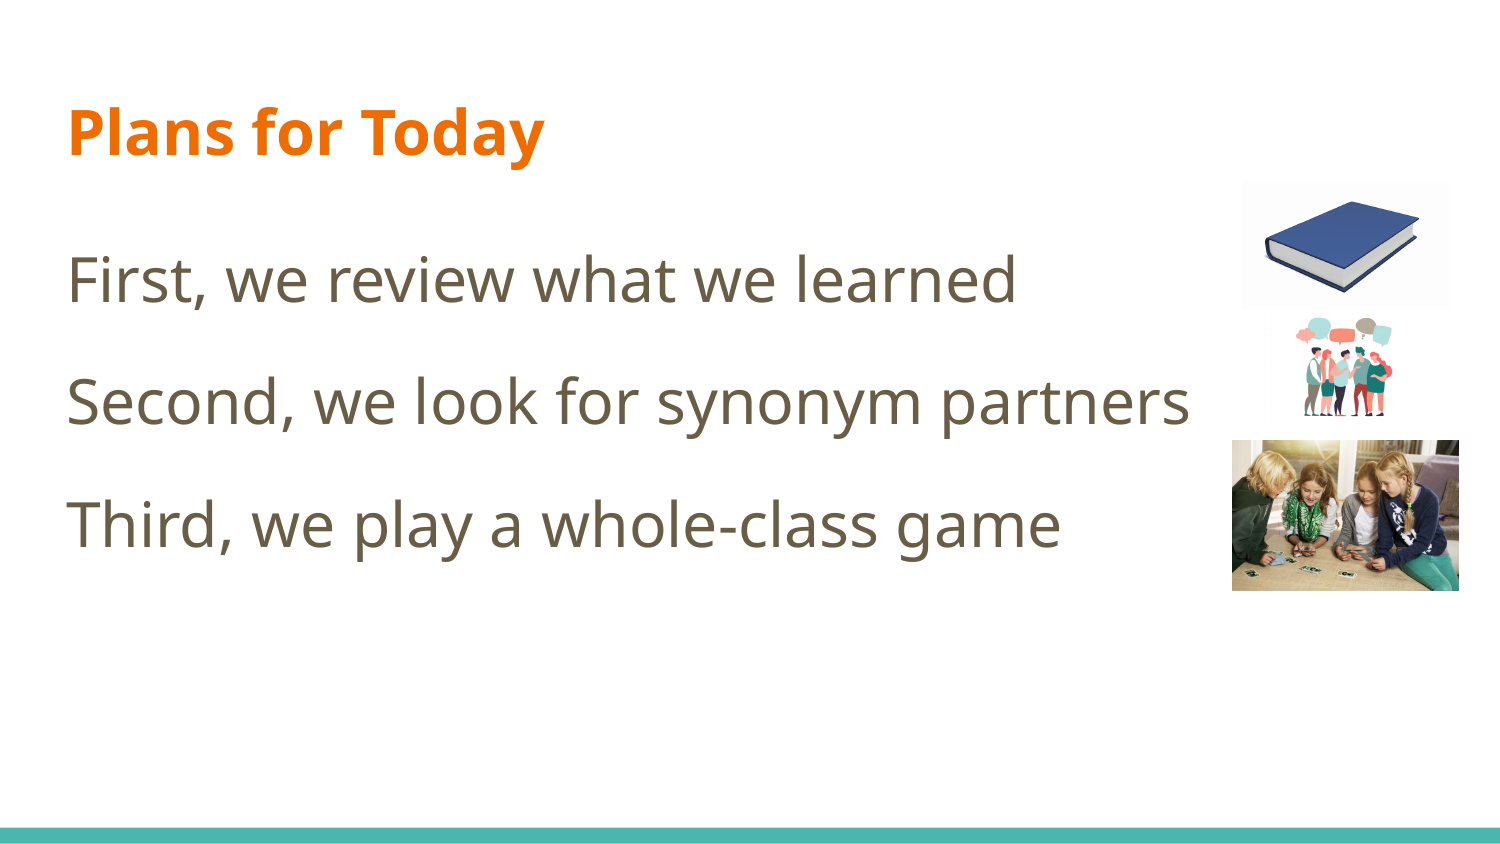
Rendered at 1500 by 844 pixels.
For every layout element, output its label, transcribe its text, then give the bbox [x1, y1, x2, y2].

title Plans for Today [51, 72, 1449, 189]
list First, we review what we learned Second, we look for synonym partners Third, we play a whole-class game [51, 207, 1449, 750]
picture [1232, 439, 1459, 591]
picture [1242, 180, 1450, 427]
